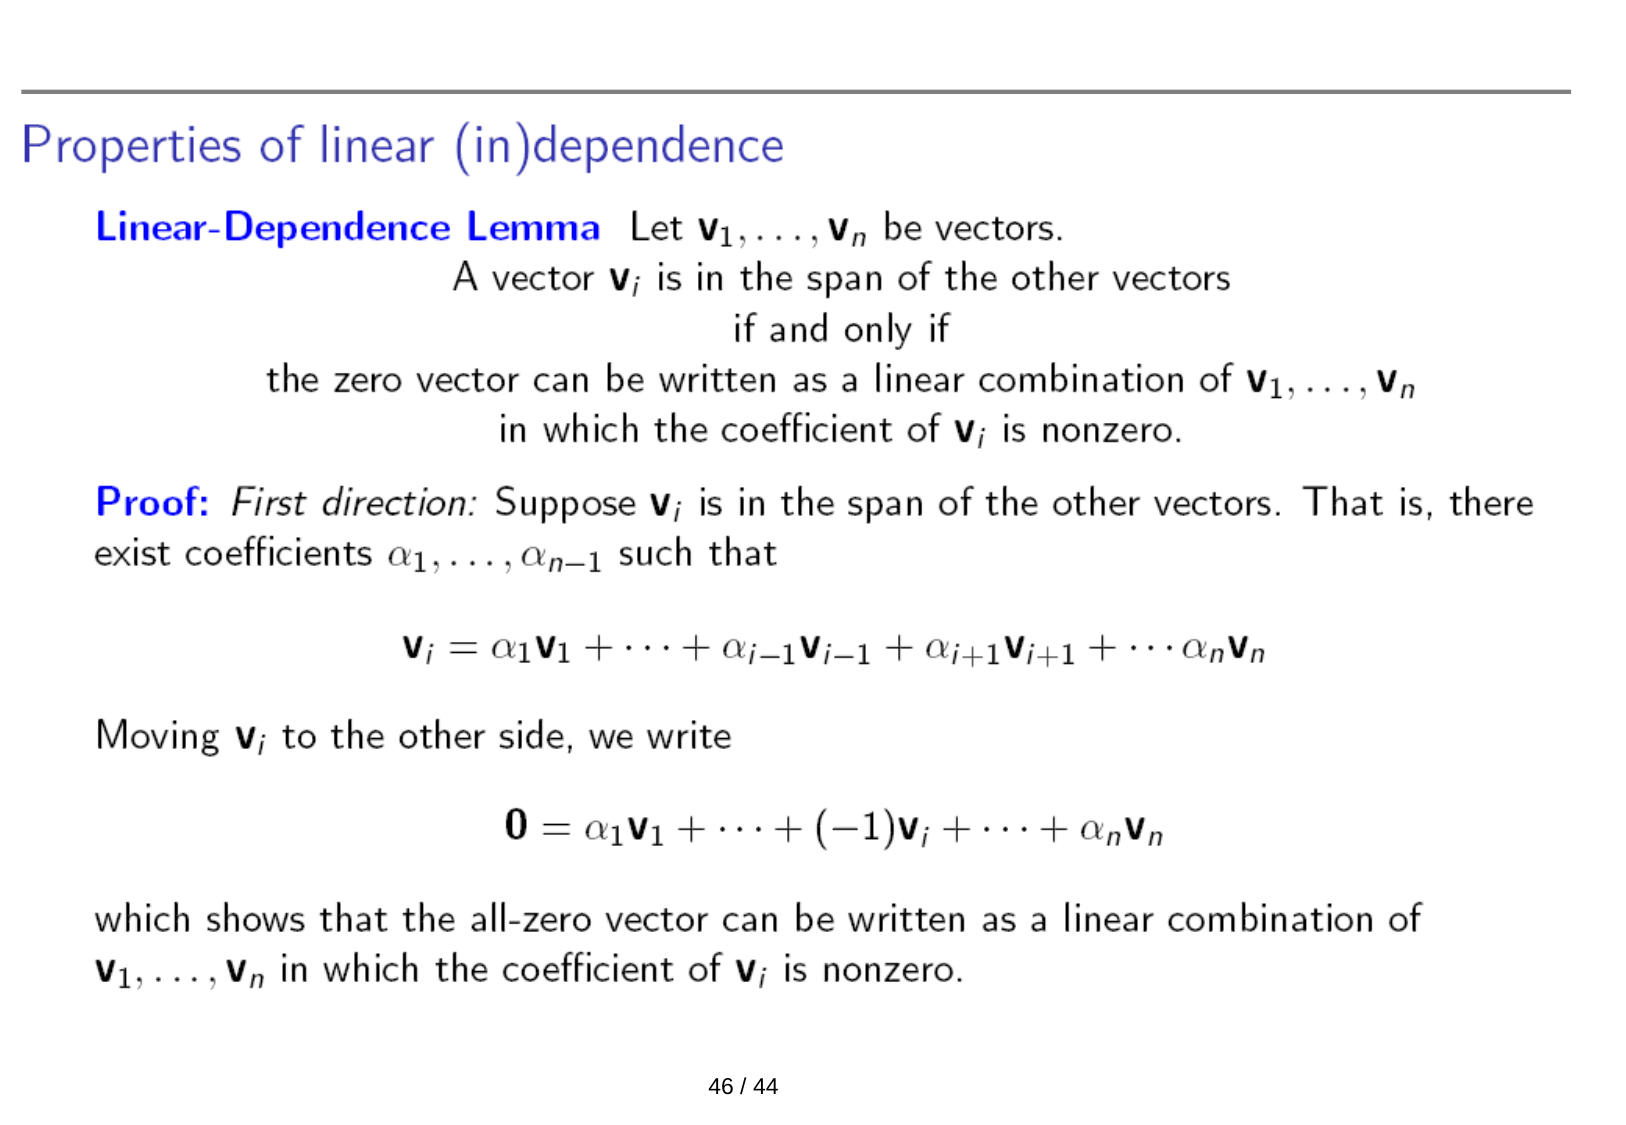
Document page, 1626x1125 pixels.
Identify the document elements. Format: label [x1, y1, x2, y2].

picture [0, 106, 1625, 1019]
